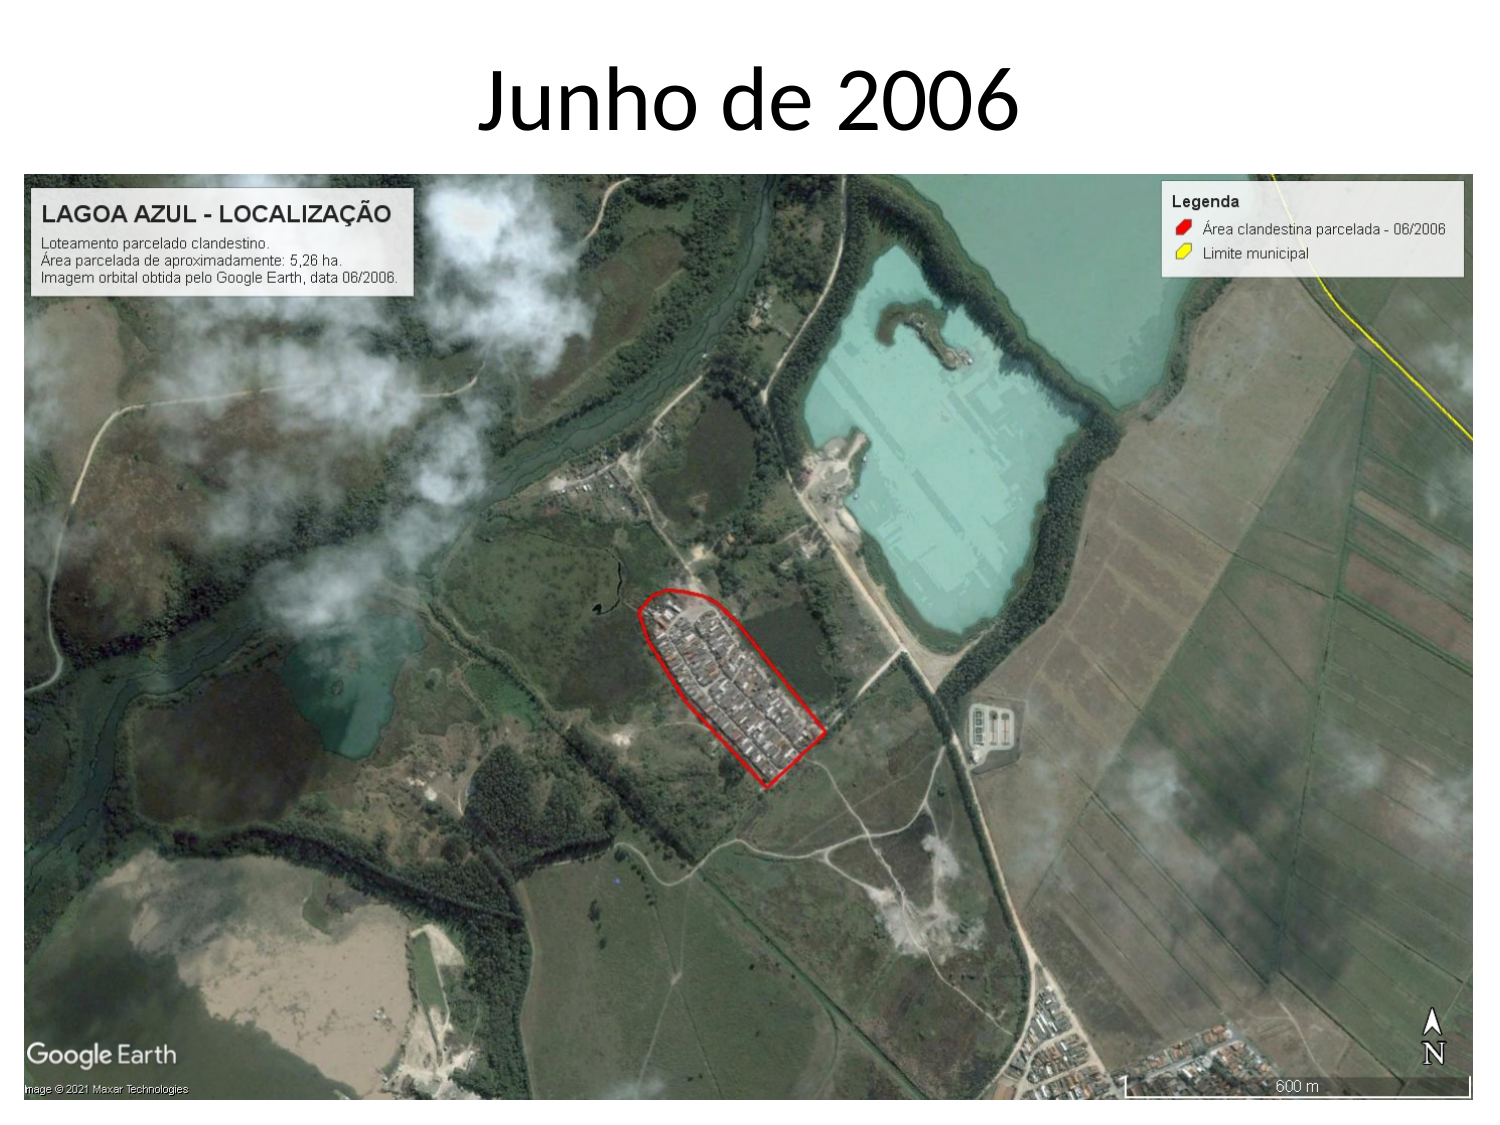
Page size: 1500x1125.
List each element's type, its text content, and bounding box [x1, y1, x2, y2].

title Junho de 2006 [75, 0, 1425, 173]
picture [24, 174, 1473, 1101]
